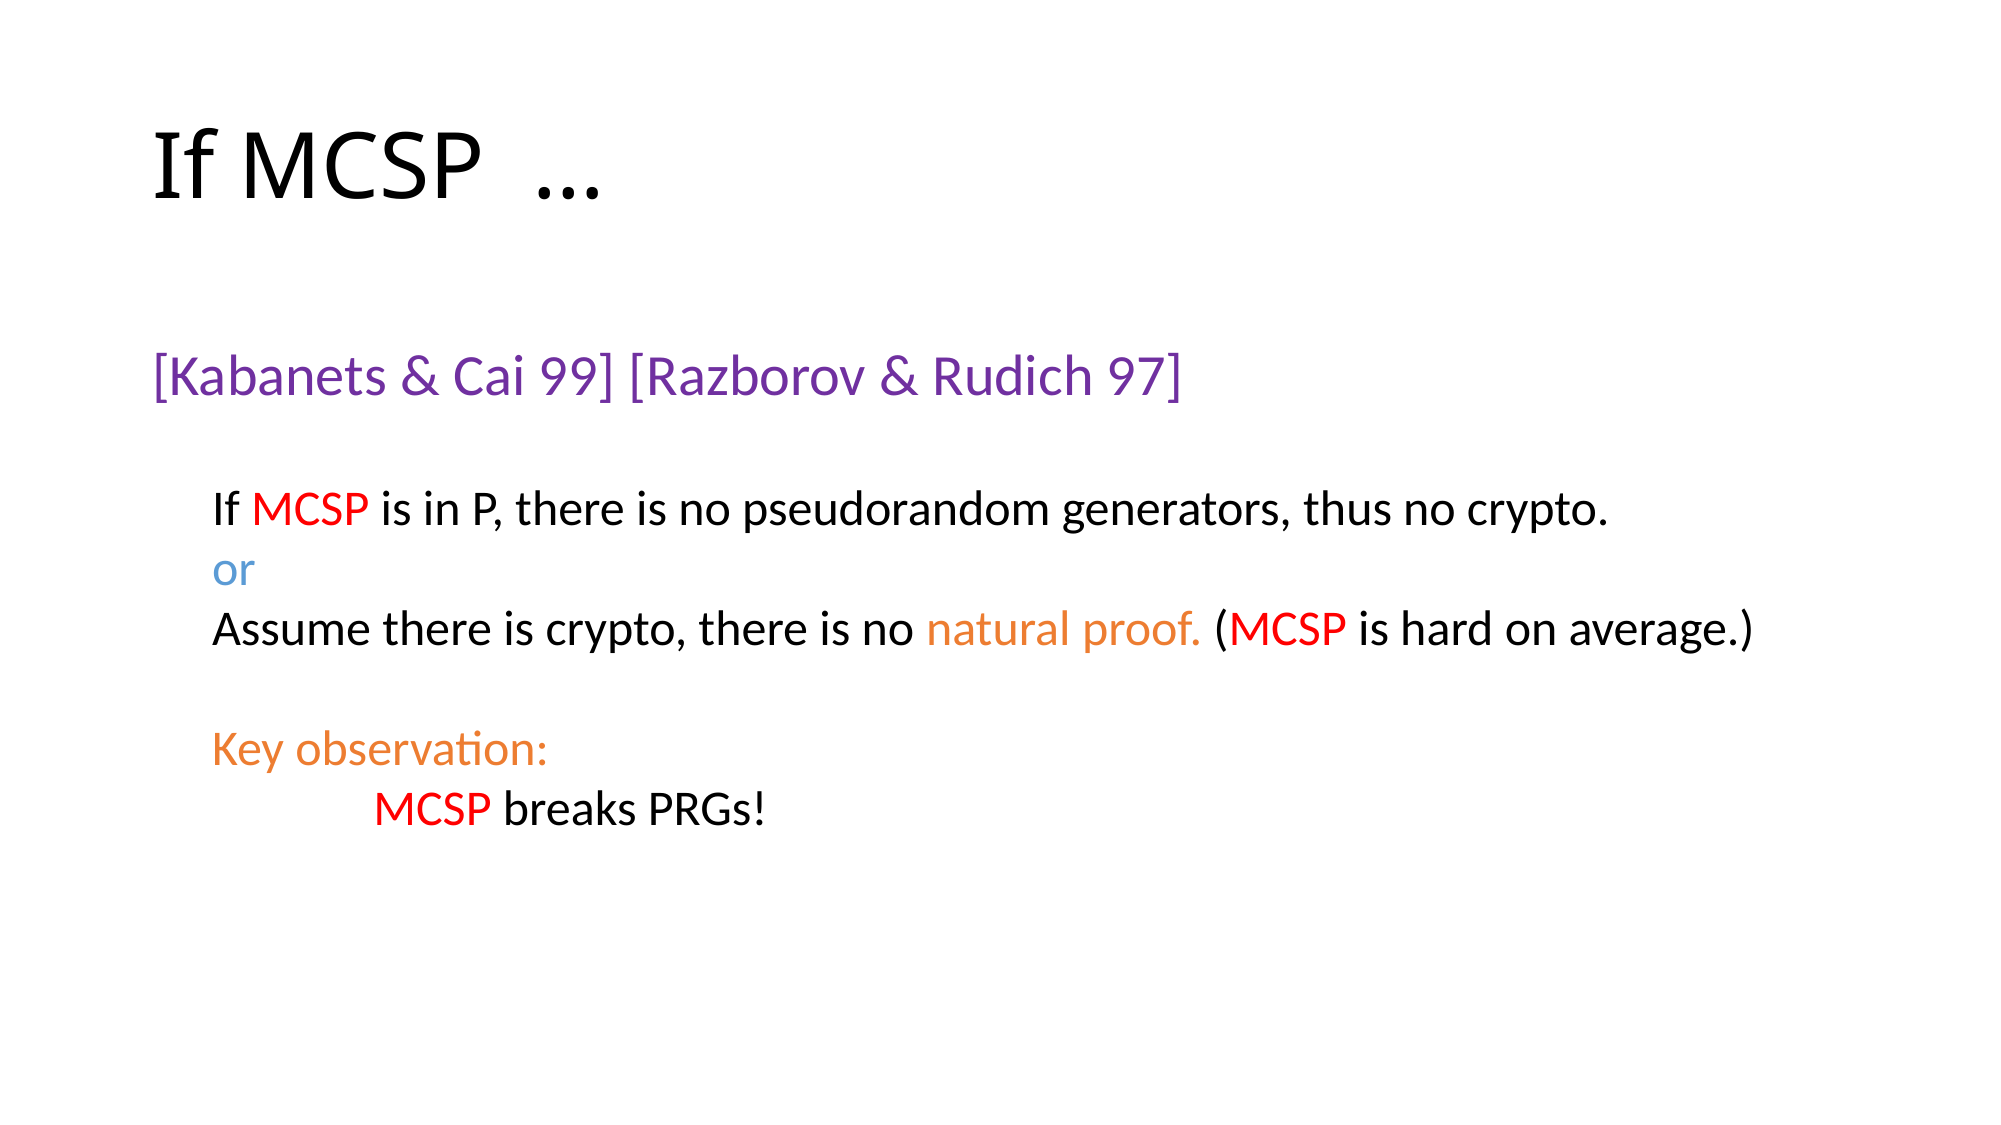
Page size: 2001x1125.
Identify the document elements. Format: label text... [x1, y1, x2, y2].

text_box [Kabanets & Cai 99] [Razborov & Rudich 97] [137, 329, 1494, 415]
text_box If MCSP is in P, there is no pseudorandom generators, thus no crypto. or Assume there is crypto, there is no natural proof. (MCSP is hard on average.) Key observation: MCSP breaks PRGs! [197, 468, 1803, 843]
